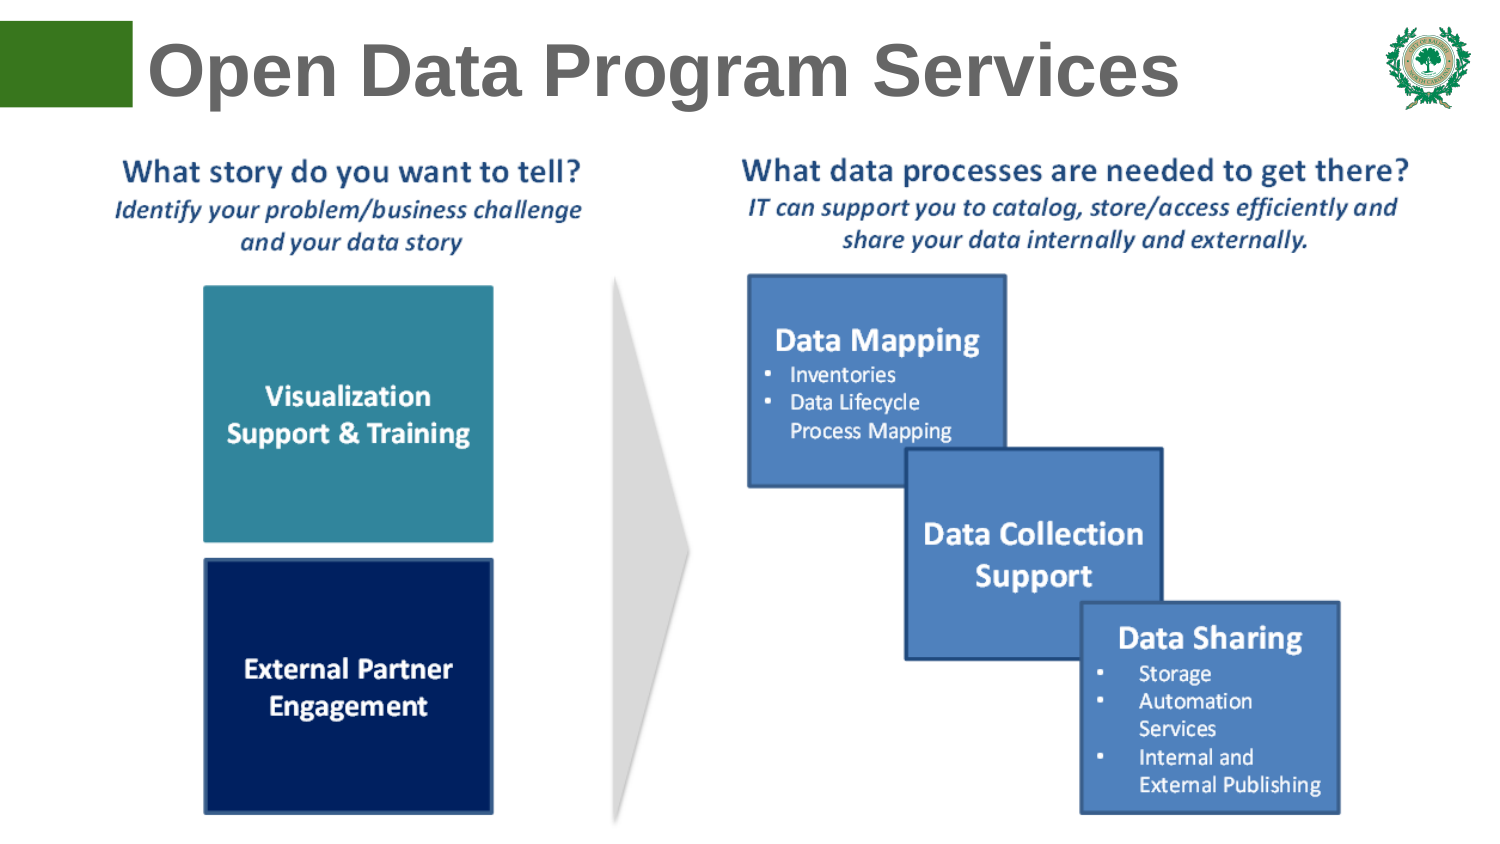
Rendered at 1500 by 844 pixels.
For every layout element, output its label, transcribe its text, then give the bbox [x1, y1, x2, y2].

title Open Data Program Services [132, 6, 1367, 123]
picture [97, 137, 1432, 833]
picture [1380, 20, 1476, 116]
